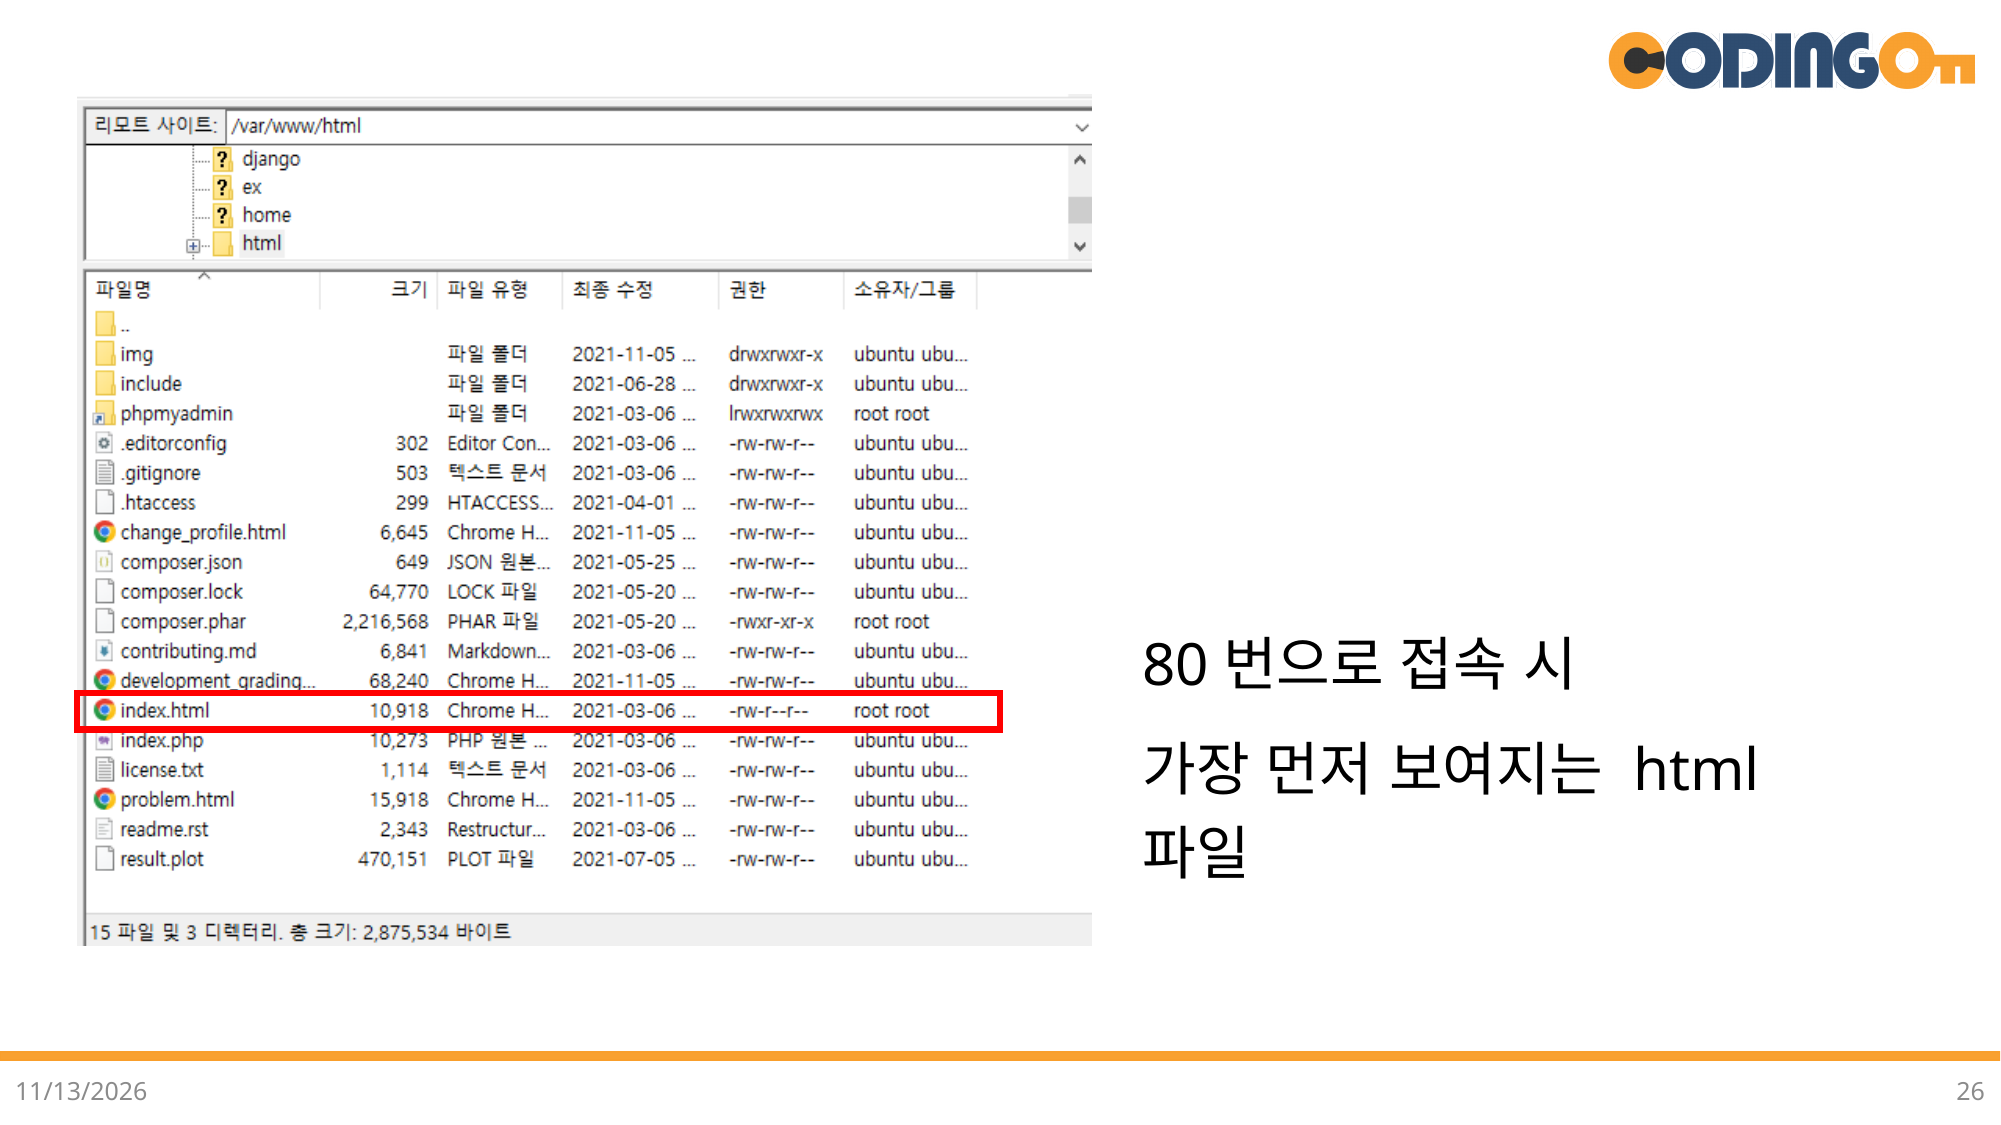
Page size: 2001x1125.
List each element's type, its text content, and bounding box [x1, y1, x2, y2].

picture [77, 94, 1092, 946]
picture [1603, 22, 1981, 99]
list 80번으로 접속 시 가장 먼저 보여지는 html 파일 [1127, 606, 1863, 1014]
slide_number 26 [1550, 1062, 2000, 1123]
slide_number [0, 1062, 450, 1123]
